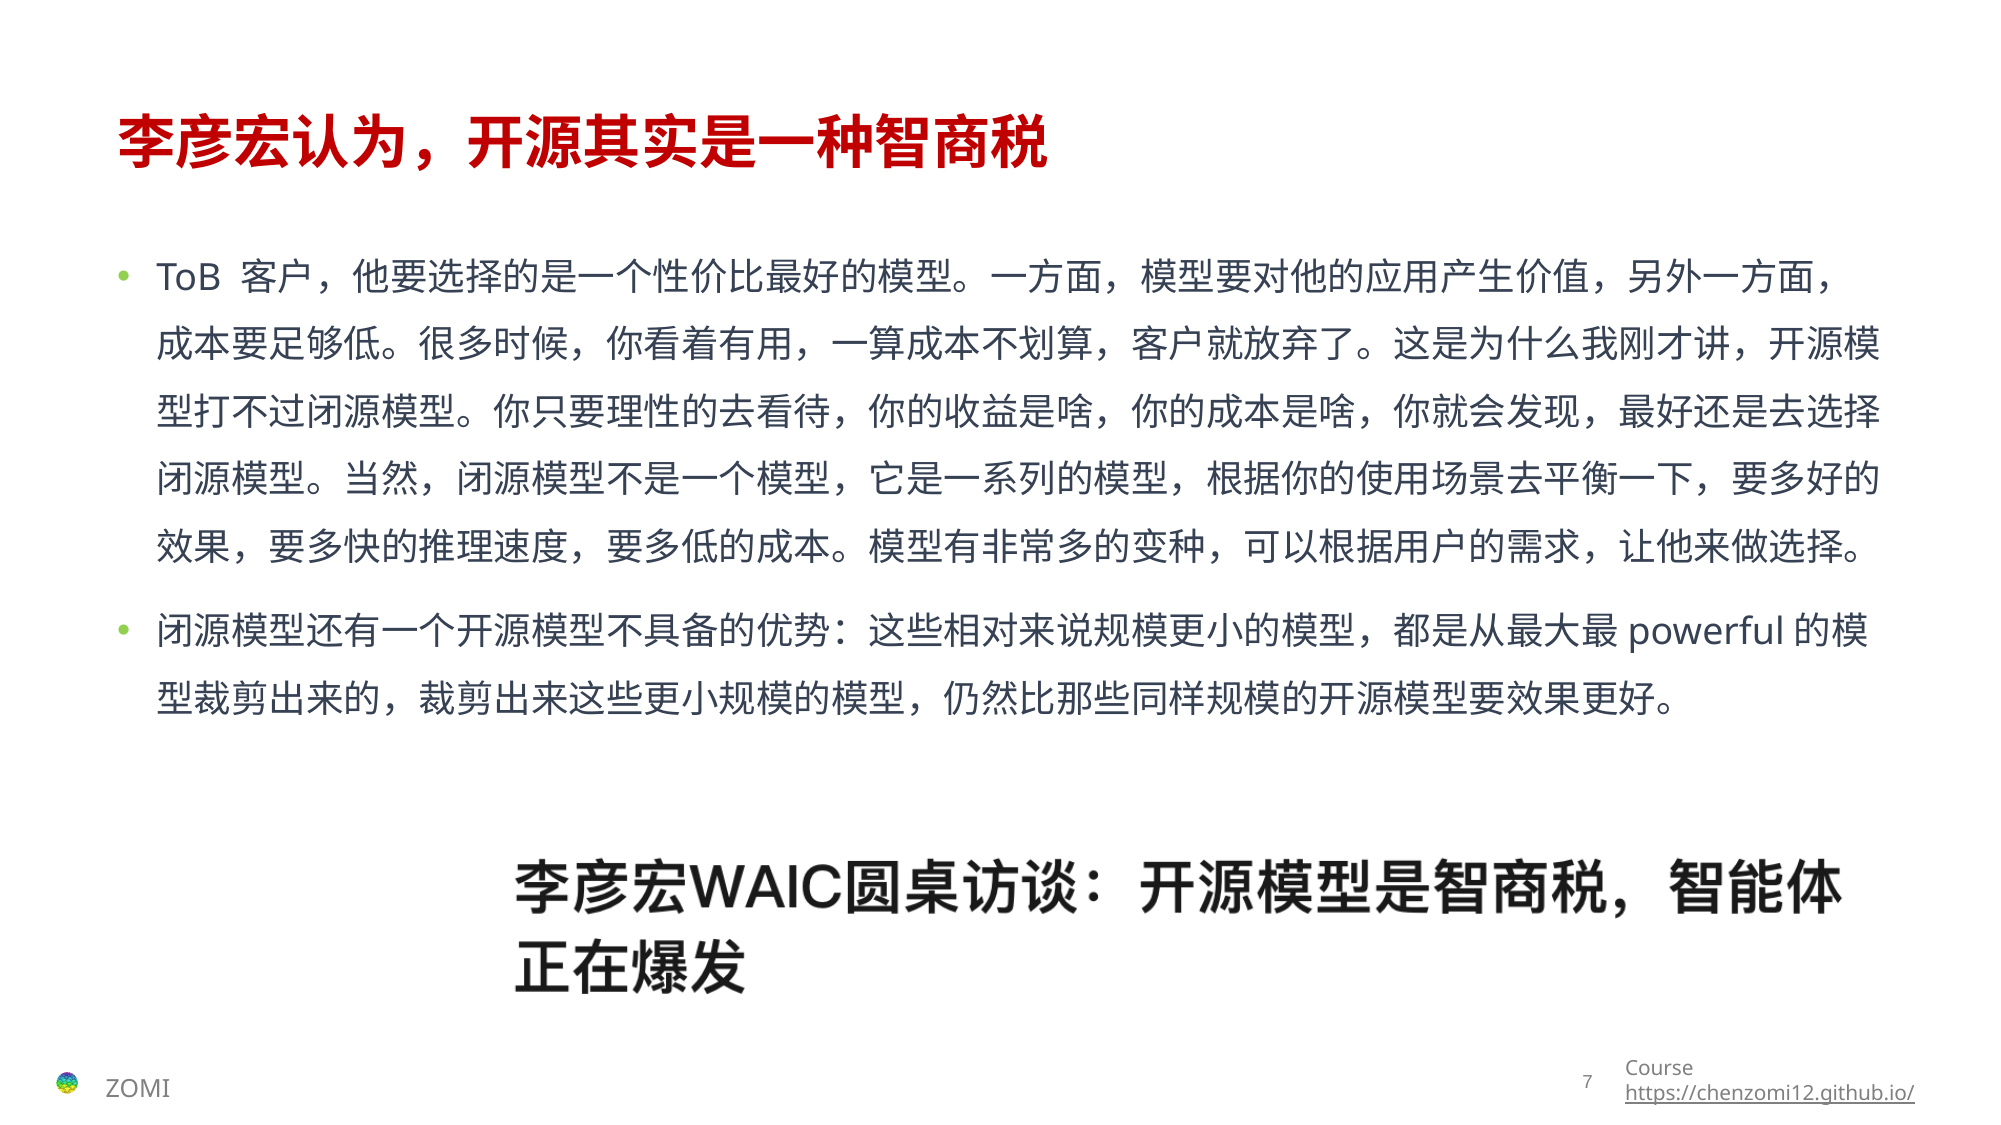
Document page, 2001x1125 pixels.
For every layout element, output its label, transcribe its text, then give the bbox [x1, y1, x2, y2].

list ToB 客户，他要选择的是一个性价比最好的模型。一方面，模型要对他的应用产生价值，另外一方面，成本要足够低。很多时候，你看着有用，一算成本不划算，客户就放弃了。这是为什么我刚才讲，开源模型打不过闭源模型。你只要理性的去看待，你的收益是啥，你的成本是啥，你就会发现，最好还是去选择闭源模型。当然，闭源模型不是一个模型，它是一系列的模型，根据你的使用场景去平衡一下，要多好的效果，要多快的推理速度，要多低的成本。模型有非常多的变种，可以根据用户的需求，让他来做选择。 闭源模型还有一个开源模型不具备的优势：这些相对来说规模更小的模型，都是从最大最powerful的模型裁剪出来的，裁剪出来这些更小规模的模型，仍然比那些同样规模的开源模型要效果更好。 [102, 223, 1901, 1043]
picture [459, 823, 1902, 1034]
picture [57, 1073, 77, 1093]
title 李彦宏认为，开源其实是一种智商税 [102, 91, 1901, 189]
